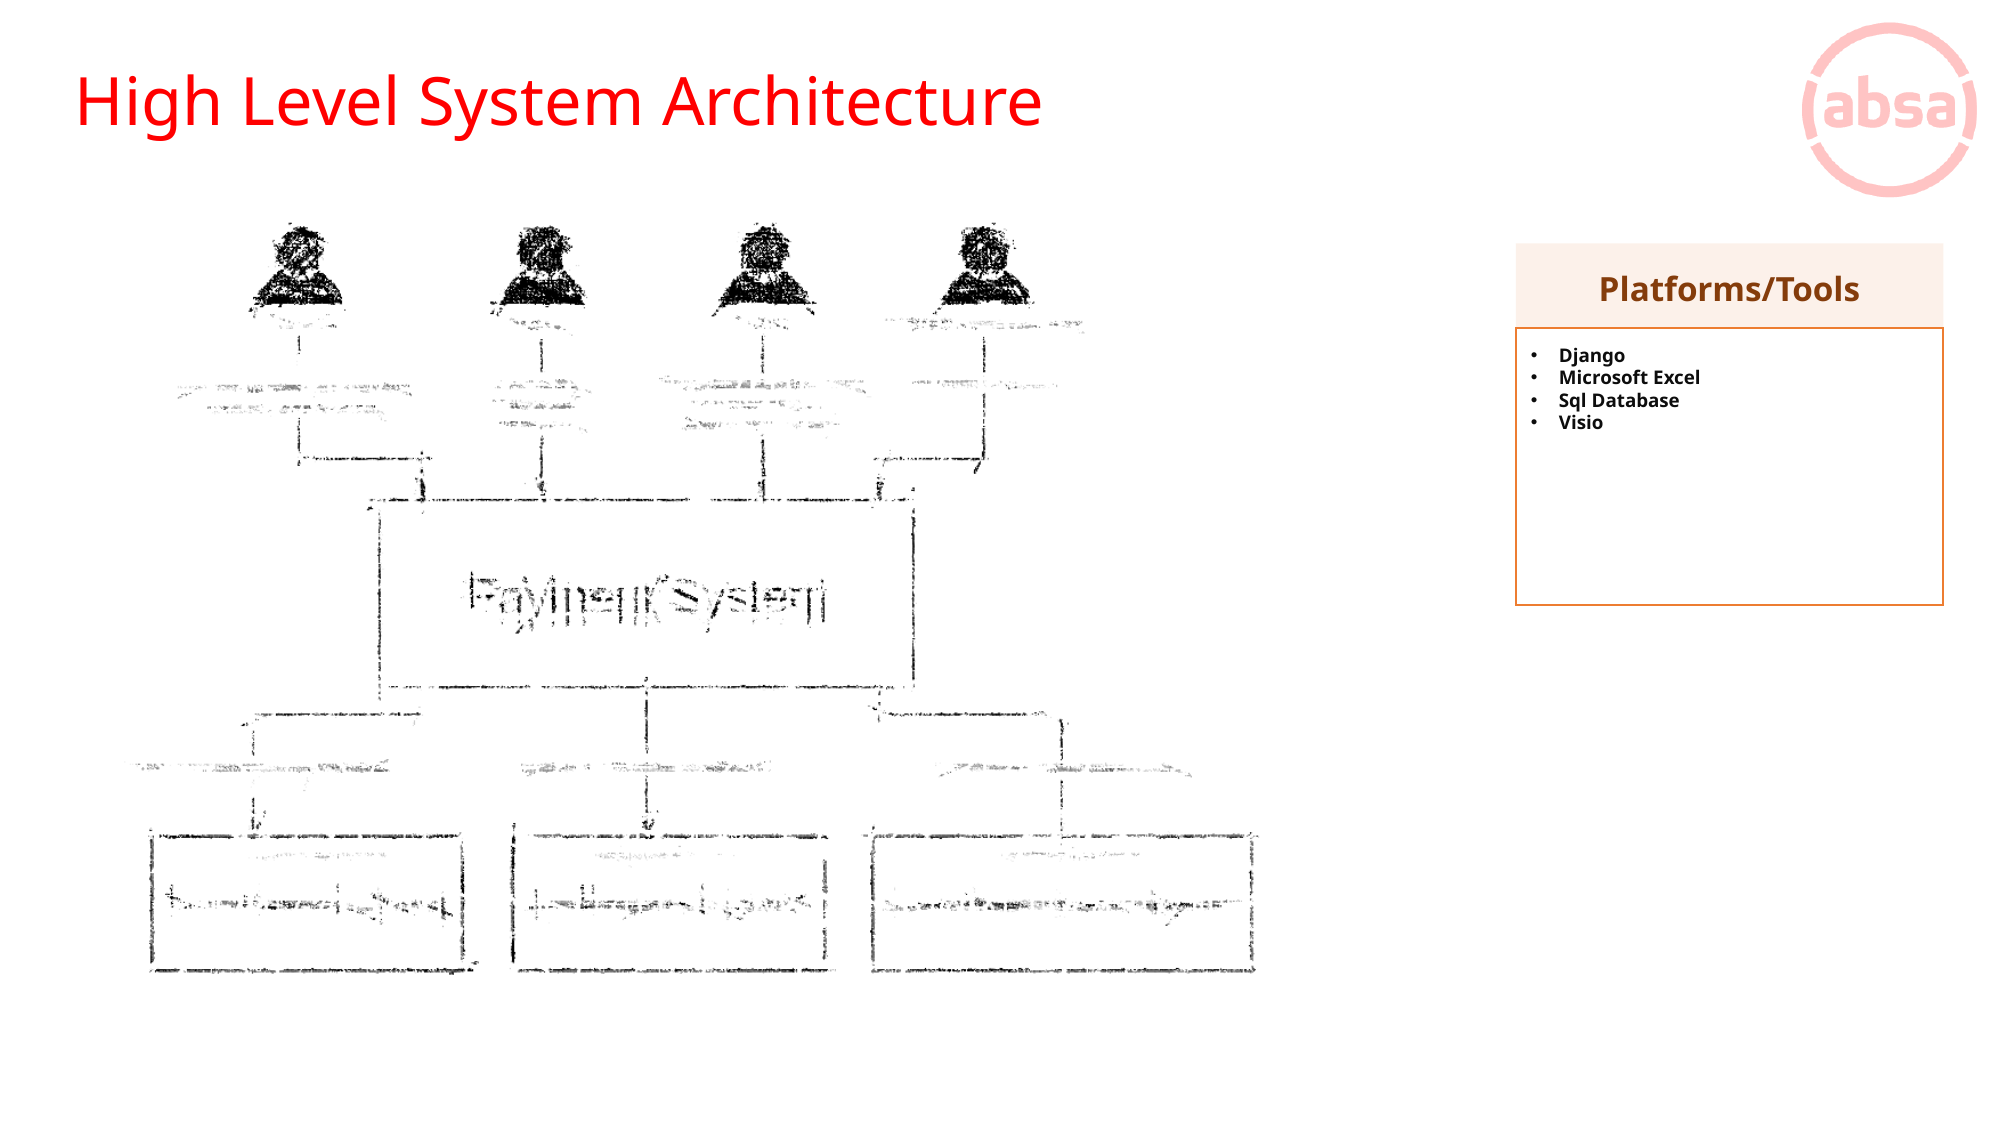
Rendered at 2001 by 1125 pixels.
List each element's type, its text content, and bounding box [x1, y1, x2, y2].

text_box Platforms/Tools [1515, 243, 1944, 327]
text_box Django Microsoft Excel Sql Database Visio [1515, 327, 1944, 606]
title High Level System Architecture [59, 52, 1944, 156]
picture [106, 208, 1274, 992]
